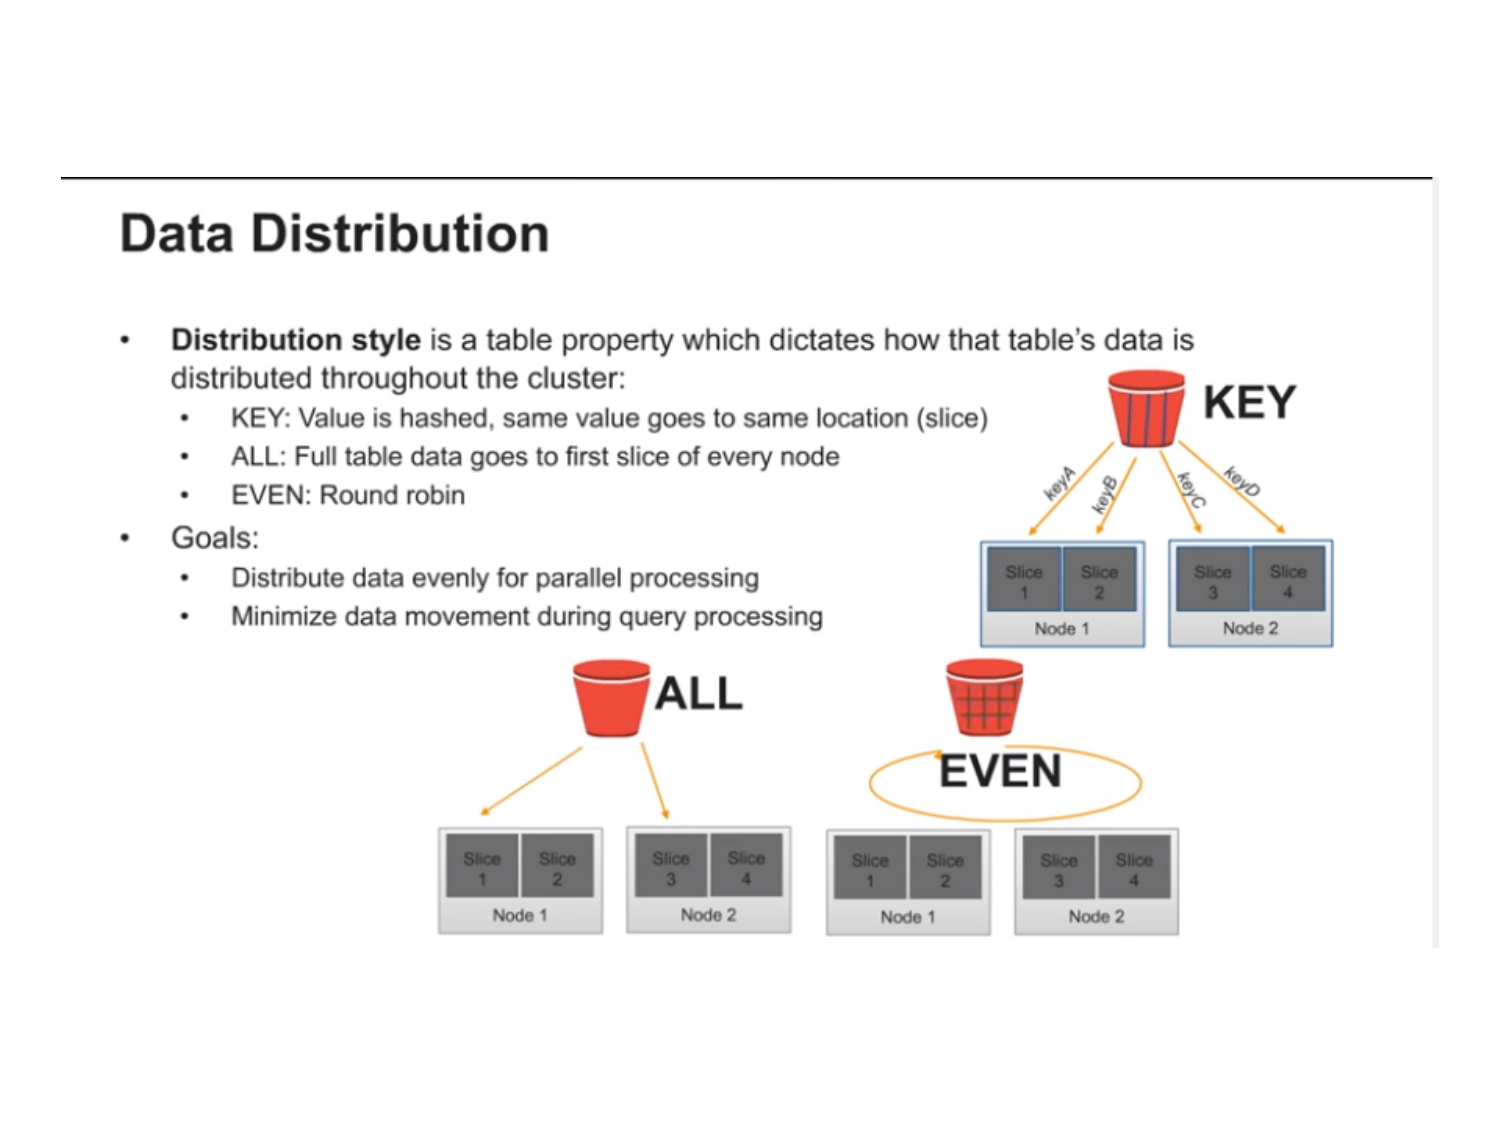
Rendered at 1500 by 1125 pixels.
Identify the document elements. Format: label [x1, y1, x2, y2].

picture [61, 177, 1439, 948]
